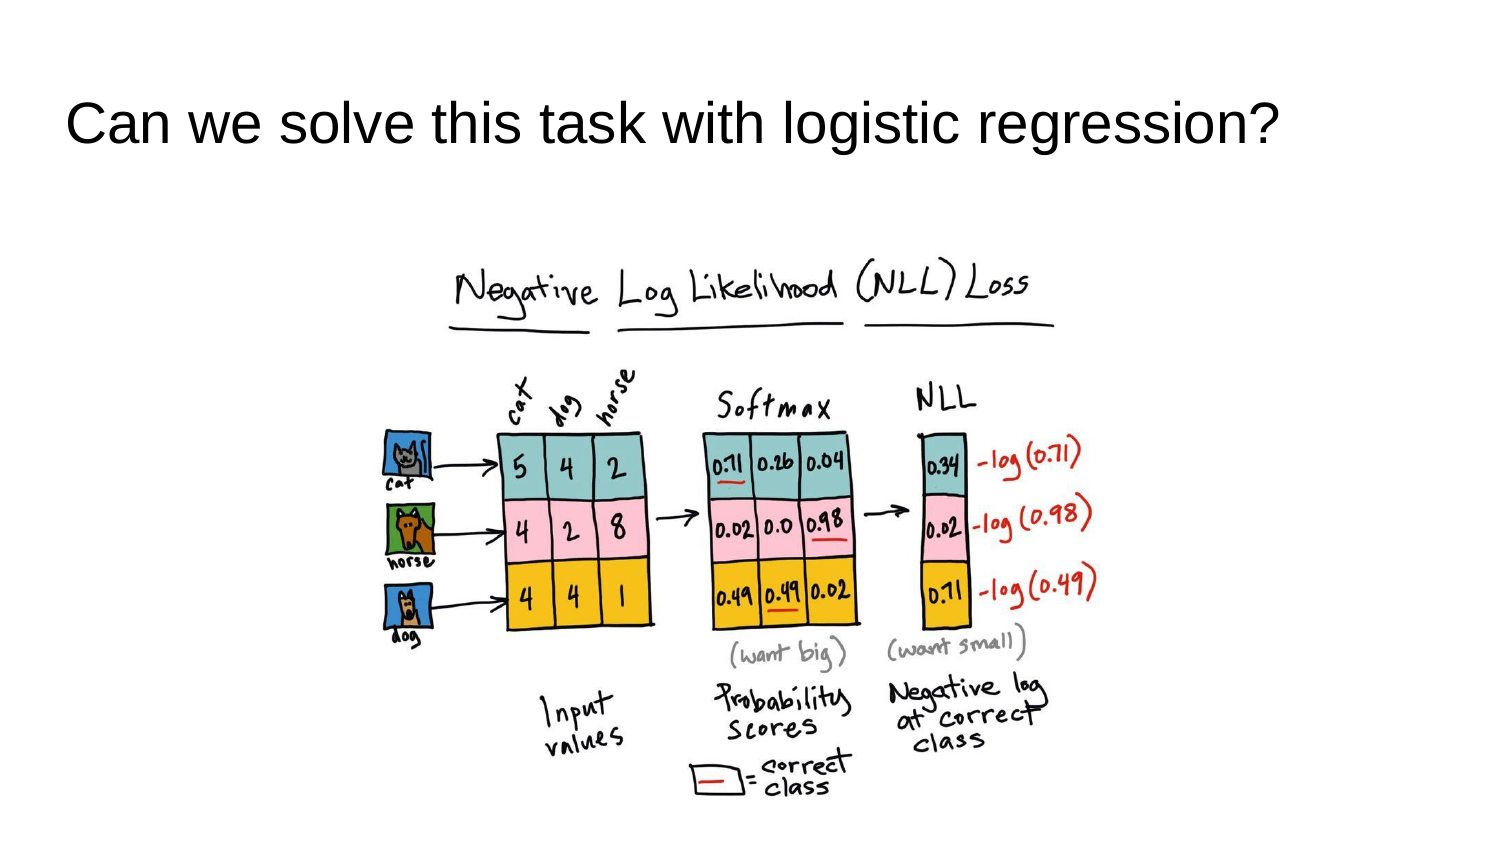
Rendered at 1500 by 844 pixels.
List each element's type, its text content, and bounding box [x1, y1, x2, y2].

picture [378, 251, 1100, 799]
title Can we solve this task with logistic regression? [63, 82, 1332, 226]
